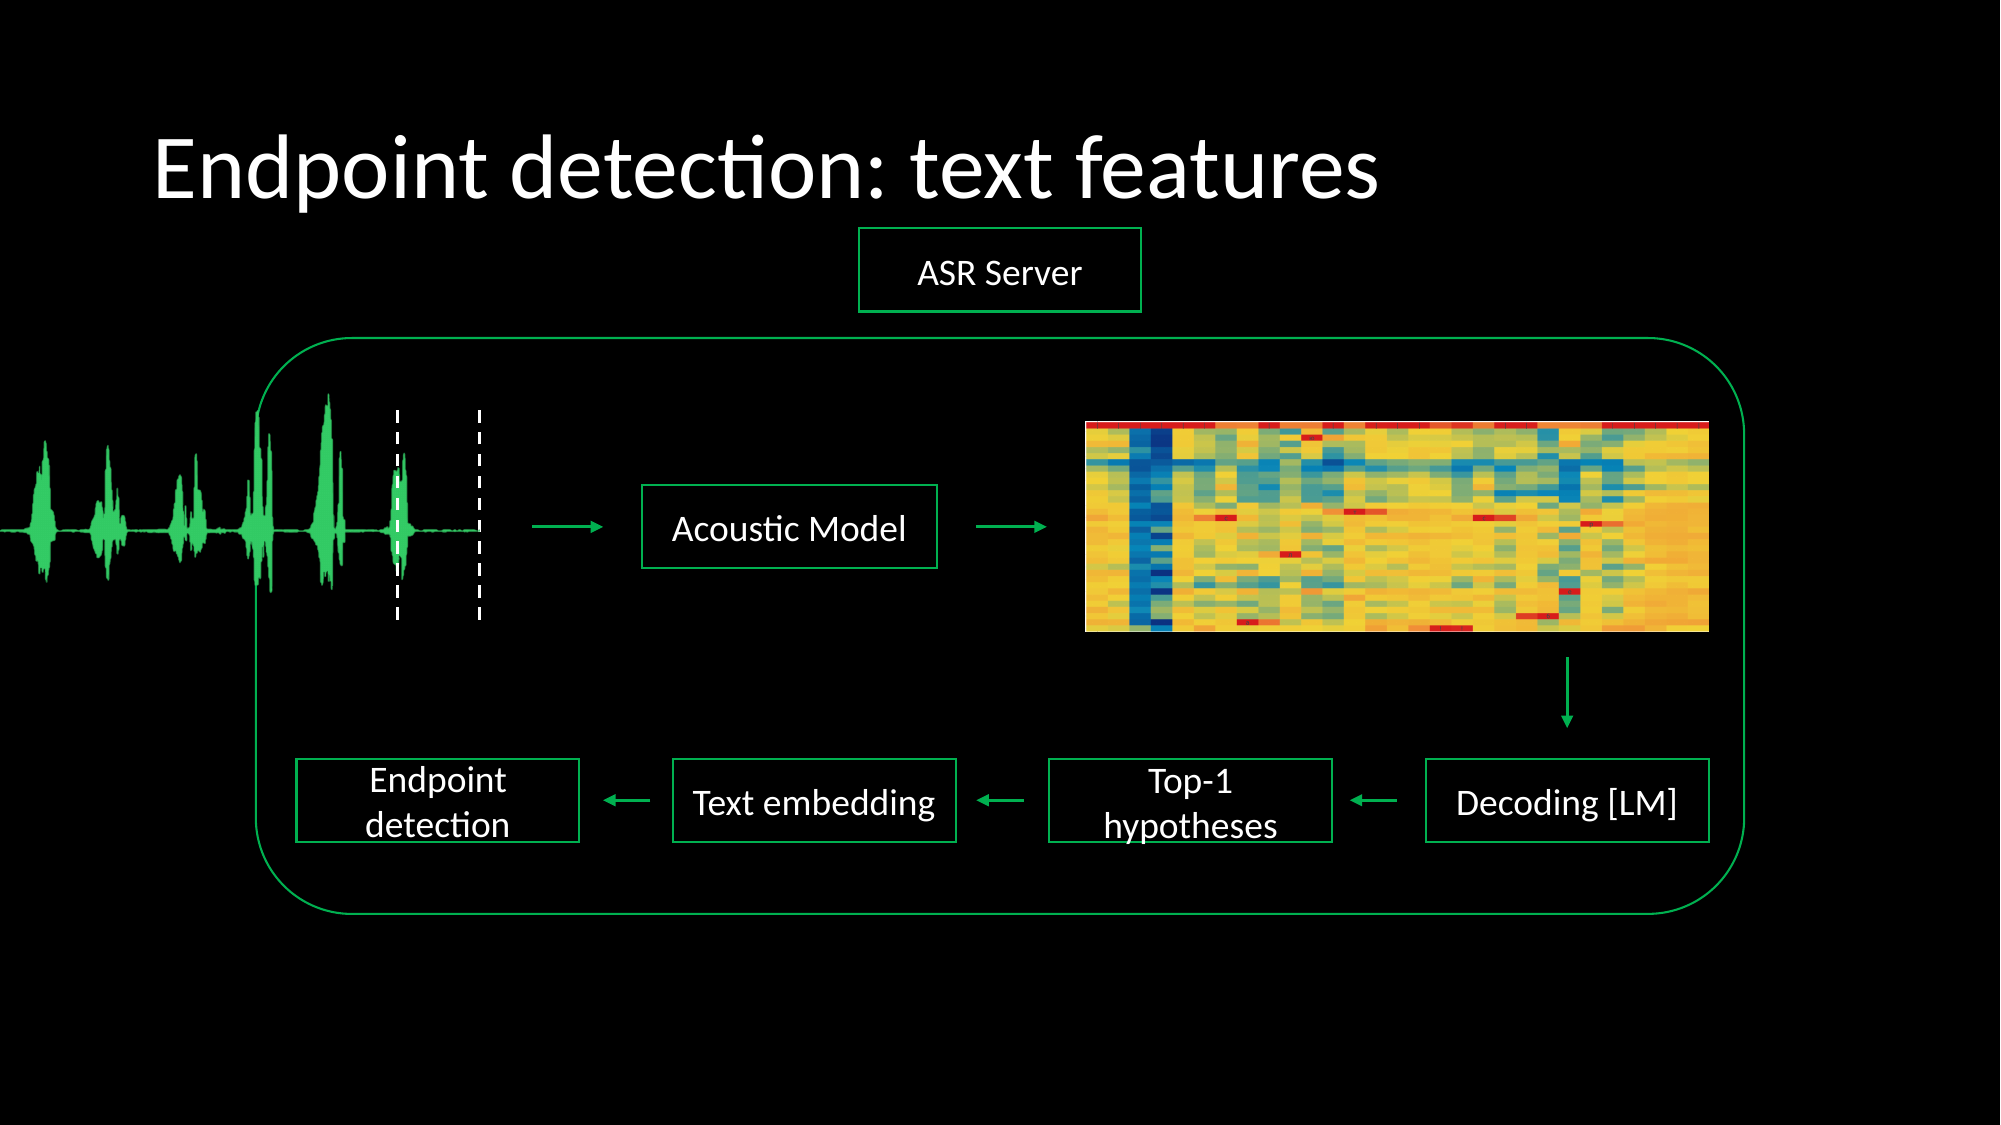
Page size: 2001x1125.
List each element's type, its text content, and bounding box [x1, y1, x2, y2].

text_box Text embedding [672, 758, 956, 842]
text_box [255, 338, 1745, 914]
text_box Endpoint detection: text features [137, 59, 1863, 278]
text_box Top-1 hypotheses [1049, 759, 1333, 843]
picture [0, 385, 480, 599]
text_box ASR Server [858, 228, 1142, 312]
text_box Acoustic Model [641, 485, 937, 569]
text_box Decoding [LM] [1425, 758, 1709, 842]
text_box Endpoint detection [296, 758, 580, 842]
picture [1084, 421, 1709, 632]
